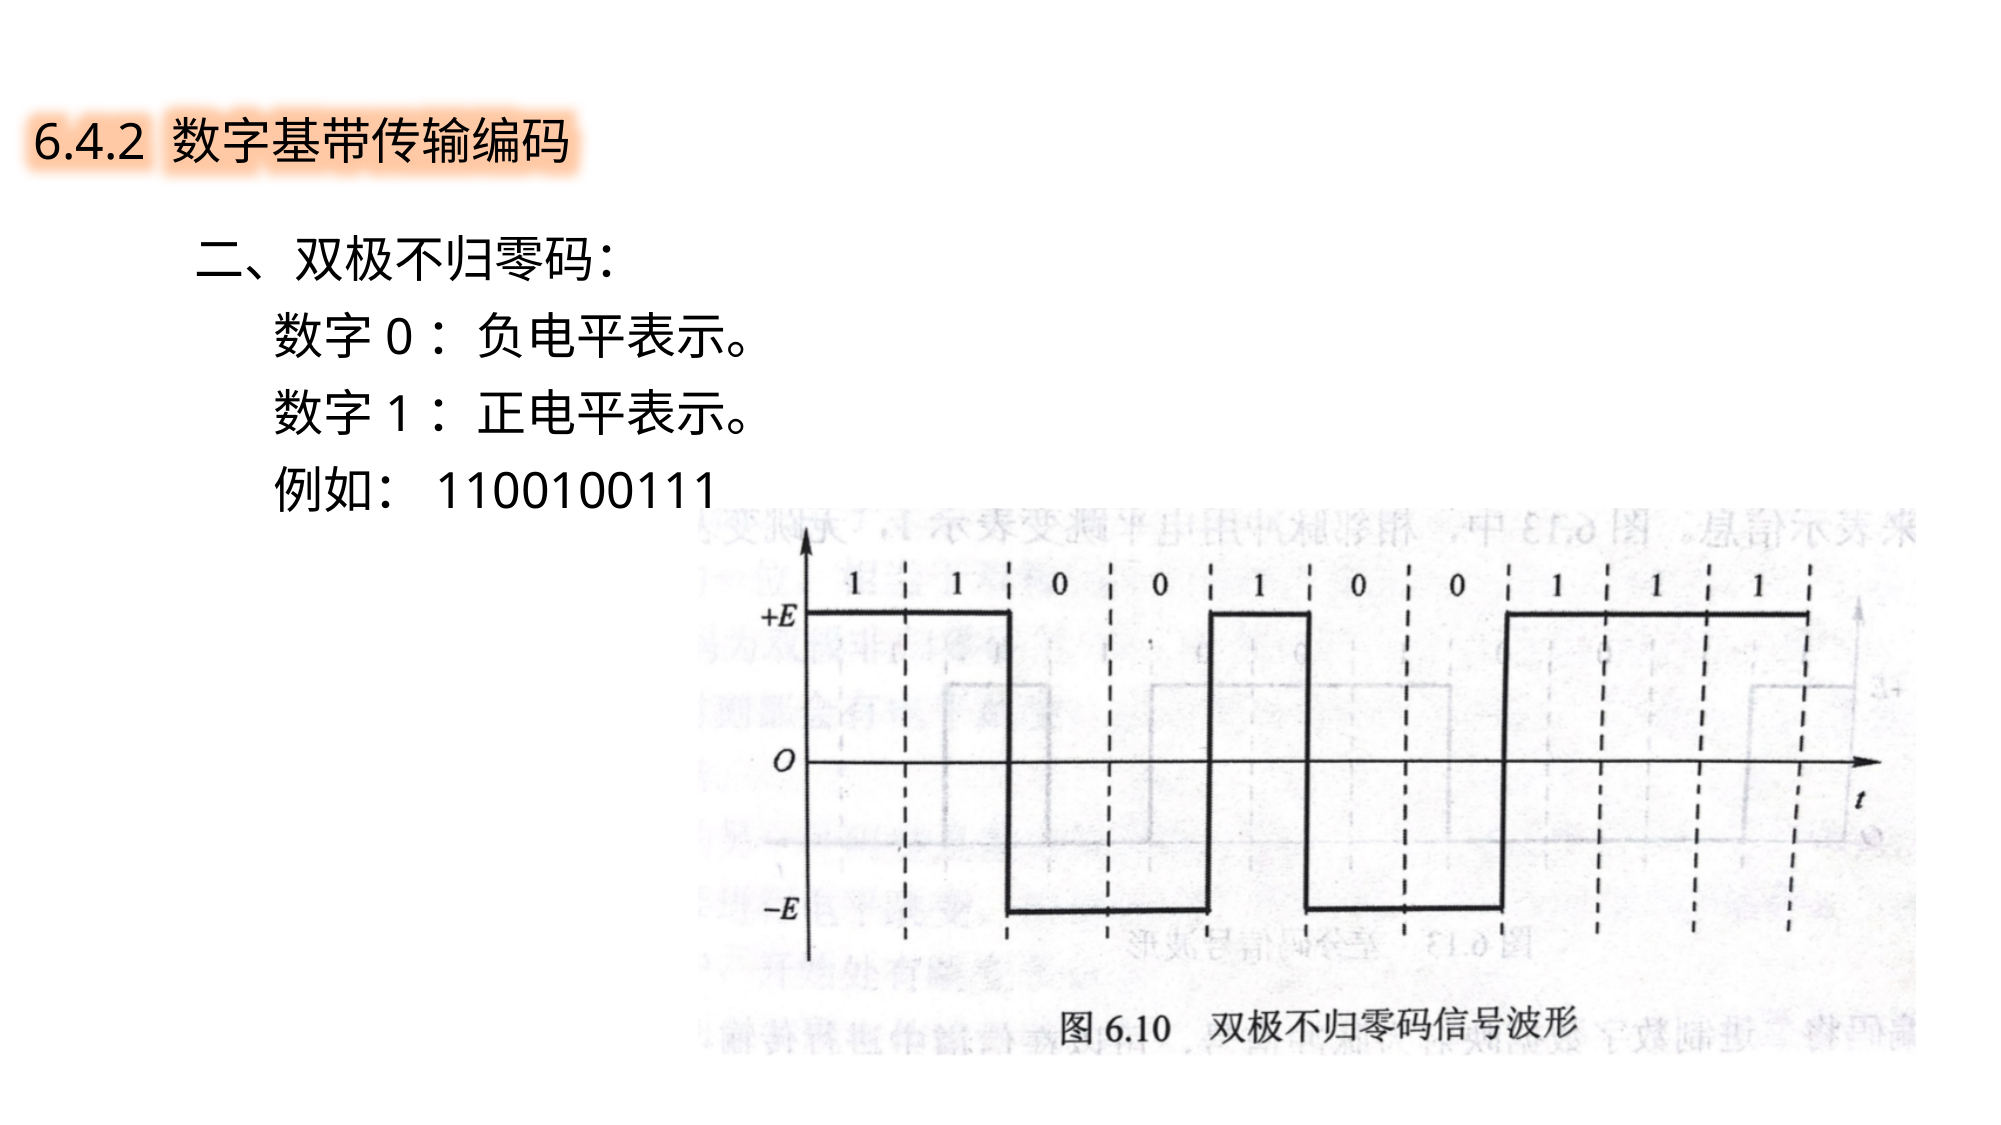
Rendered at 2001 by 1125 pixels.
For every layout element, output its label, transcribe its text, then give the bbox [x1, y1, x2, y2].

text_box 二、双极不归零码： 数字0：负电平表示。 数字1：正电平表示。 例如：1100100111 [179, 202, 1821, 526]
text_box 物理层 [8, 40, 616, 211]
picture [698, 508, 1916, 1065]
table_cell 0 [12, 44, 612, 207]
text_box 6.4.2 数字基带传输编码 [15, 46, 608, 203]
